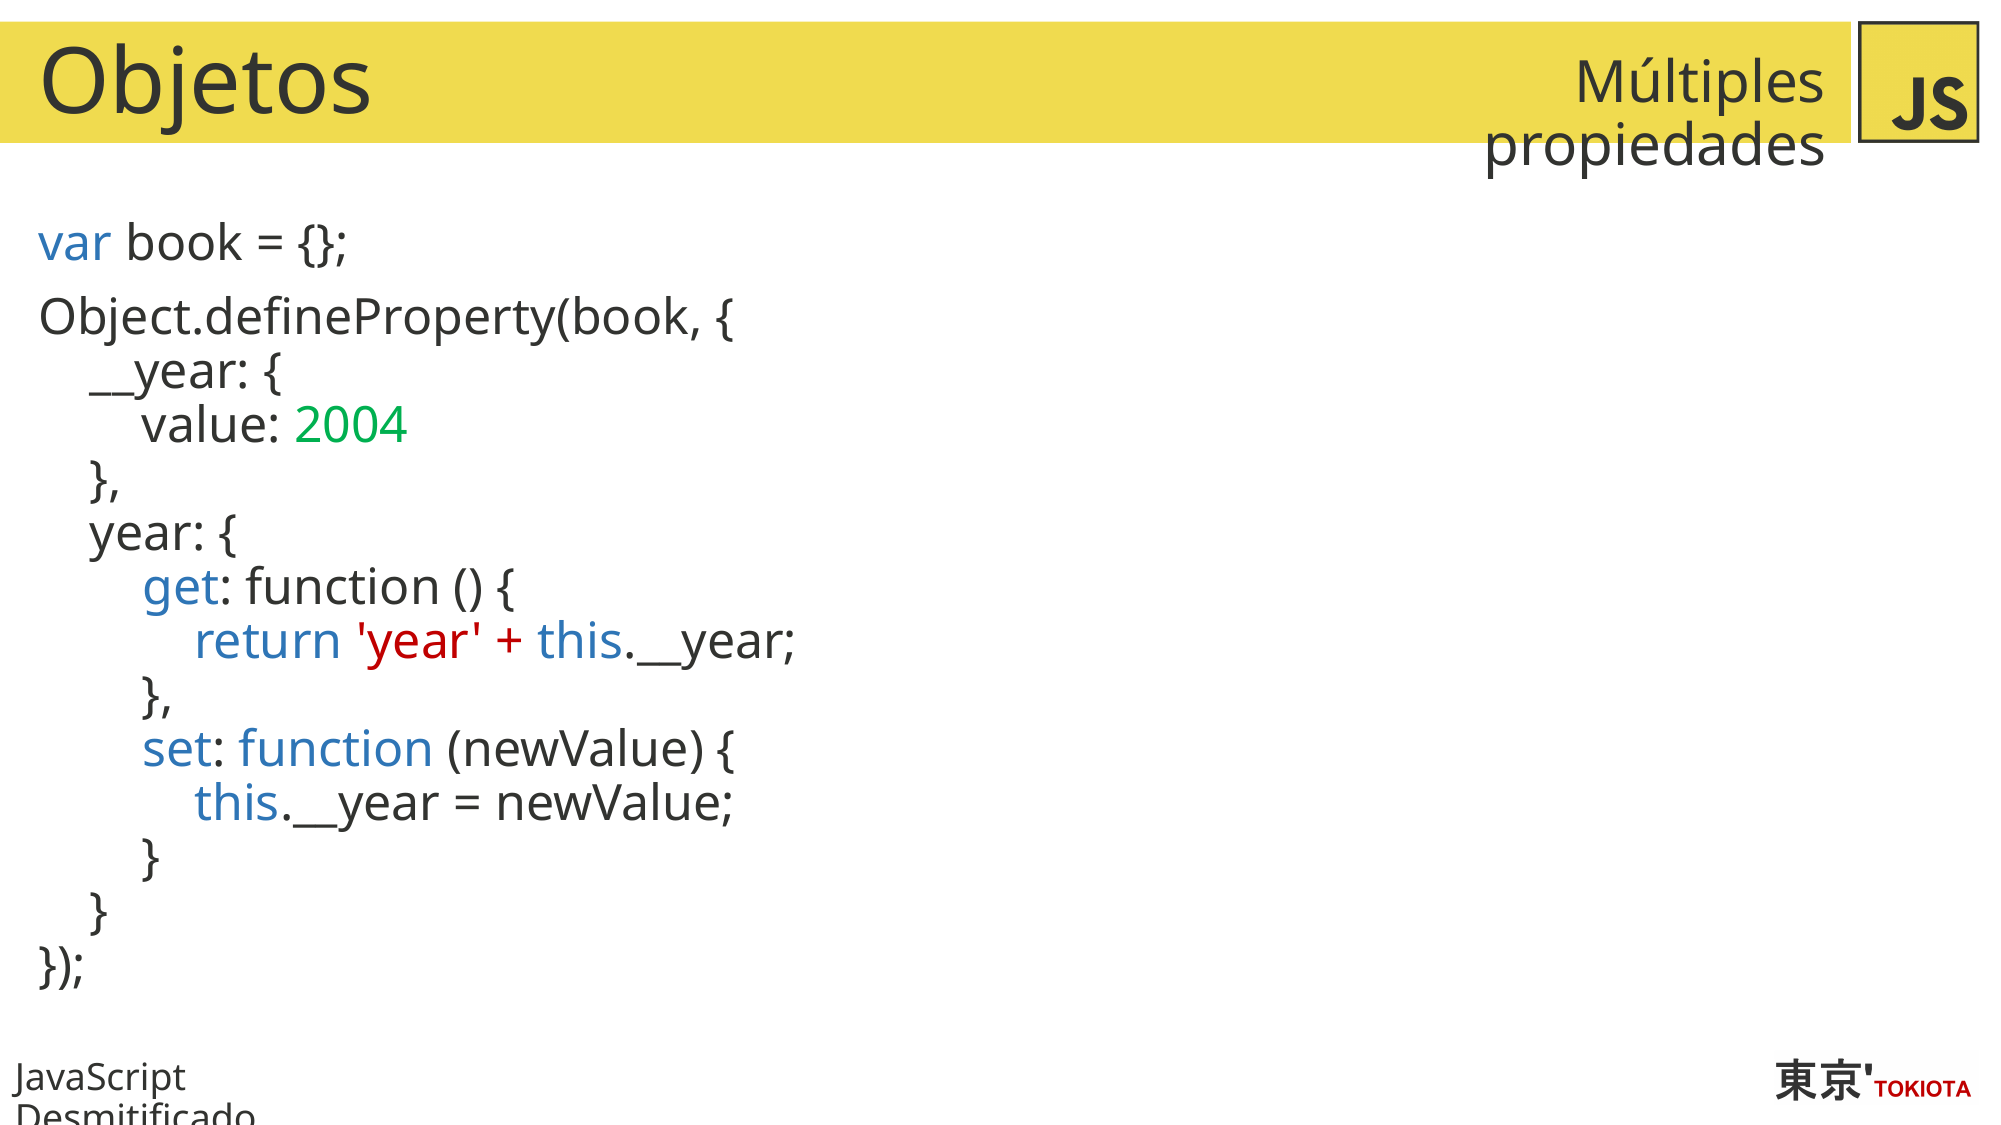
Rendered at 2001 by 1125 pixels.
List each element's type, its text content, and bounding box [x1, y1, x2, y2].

title Objetos [23, 27, 1353, 139]
picture [1774, 1050, 1979, 1105]
picture [1858, 21, 1980, 143]
list var book = {}; Object.defineProperty(book, { __year: { value: 2004 }, year: { get: function () { return 'year' + this.__year; }, set: function (newValue) { this.__year = newValue; } } }); [23, 209, 1979, 1019]
list Múltiples propiedades [1255, 44, 1841, 139]
